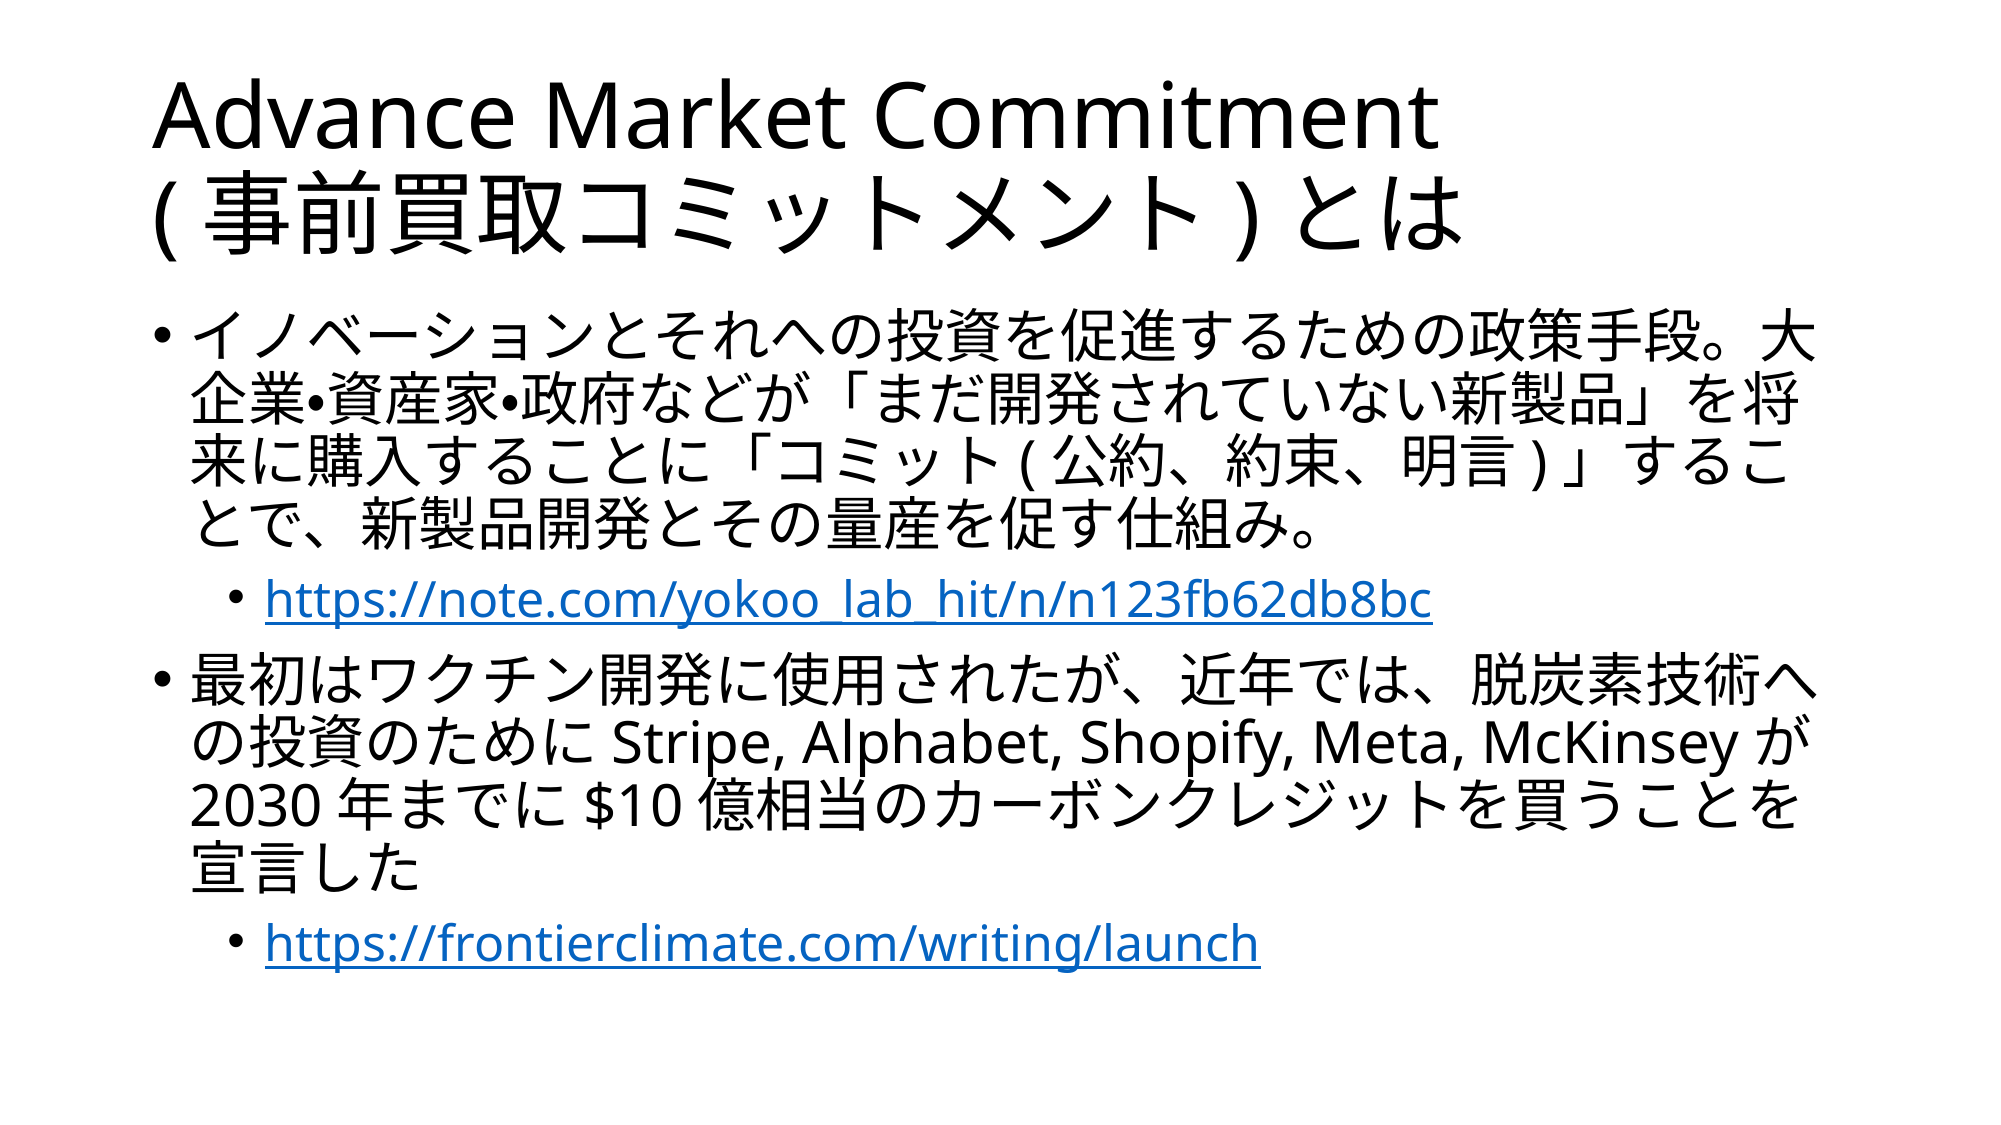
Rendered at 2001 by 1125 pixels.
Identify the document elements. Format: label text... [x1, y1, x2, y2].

title Advance Market Commitment (事前買取コミットメント)とは [137, 59, 1863, 278]
list イノベーションとそれへの投資を促進するための政策手段。大企業・資産家・政府などが「まだ開発されていない新製品」を将来に購入することに「コミット(公約、約束、明言)」することで、新製品開発とその量産を促す仕組み。 https://note.com/yokoo_lab_hit/n/n123fb62db8bc 最初はワクチン開発に使用されたが、近年では、脱炭素技術への投資のためにStripe, Alphabet, Shopify, Meta, McKinseyが2030年までに$10億相当のカーボンクレジットを買うことを宣言した https://frontierclimate.com/writing/launch [137, 299, 1863, 1014]
